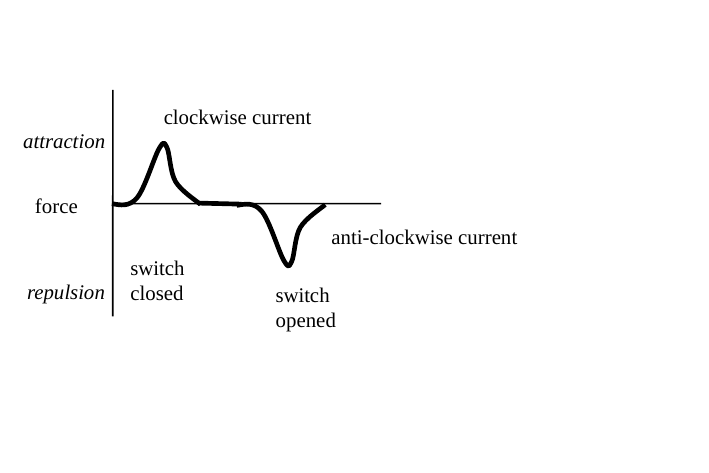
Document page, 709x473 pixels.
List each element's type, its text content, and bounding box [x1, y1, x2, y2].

text_box [129, 142, 201, 205]
text_box [236, 204, 326, 267]
text_box switch closed [115, 247, 234, 313]
text_box attraction [8, 120, 121, 160]
text_box clockwise current [148, 96, 327, 137]
text_box switch opened [260, 273, 380, 339]
text_box force [19, 185, 129, 226]
text_box repulsion [12, 271, 120, 312]
text_box anti-clockwise current [316, 216, 533, 257]
